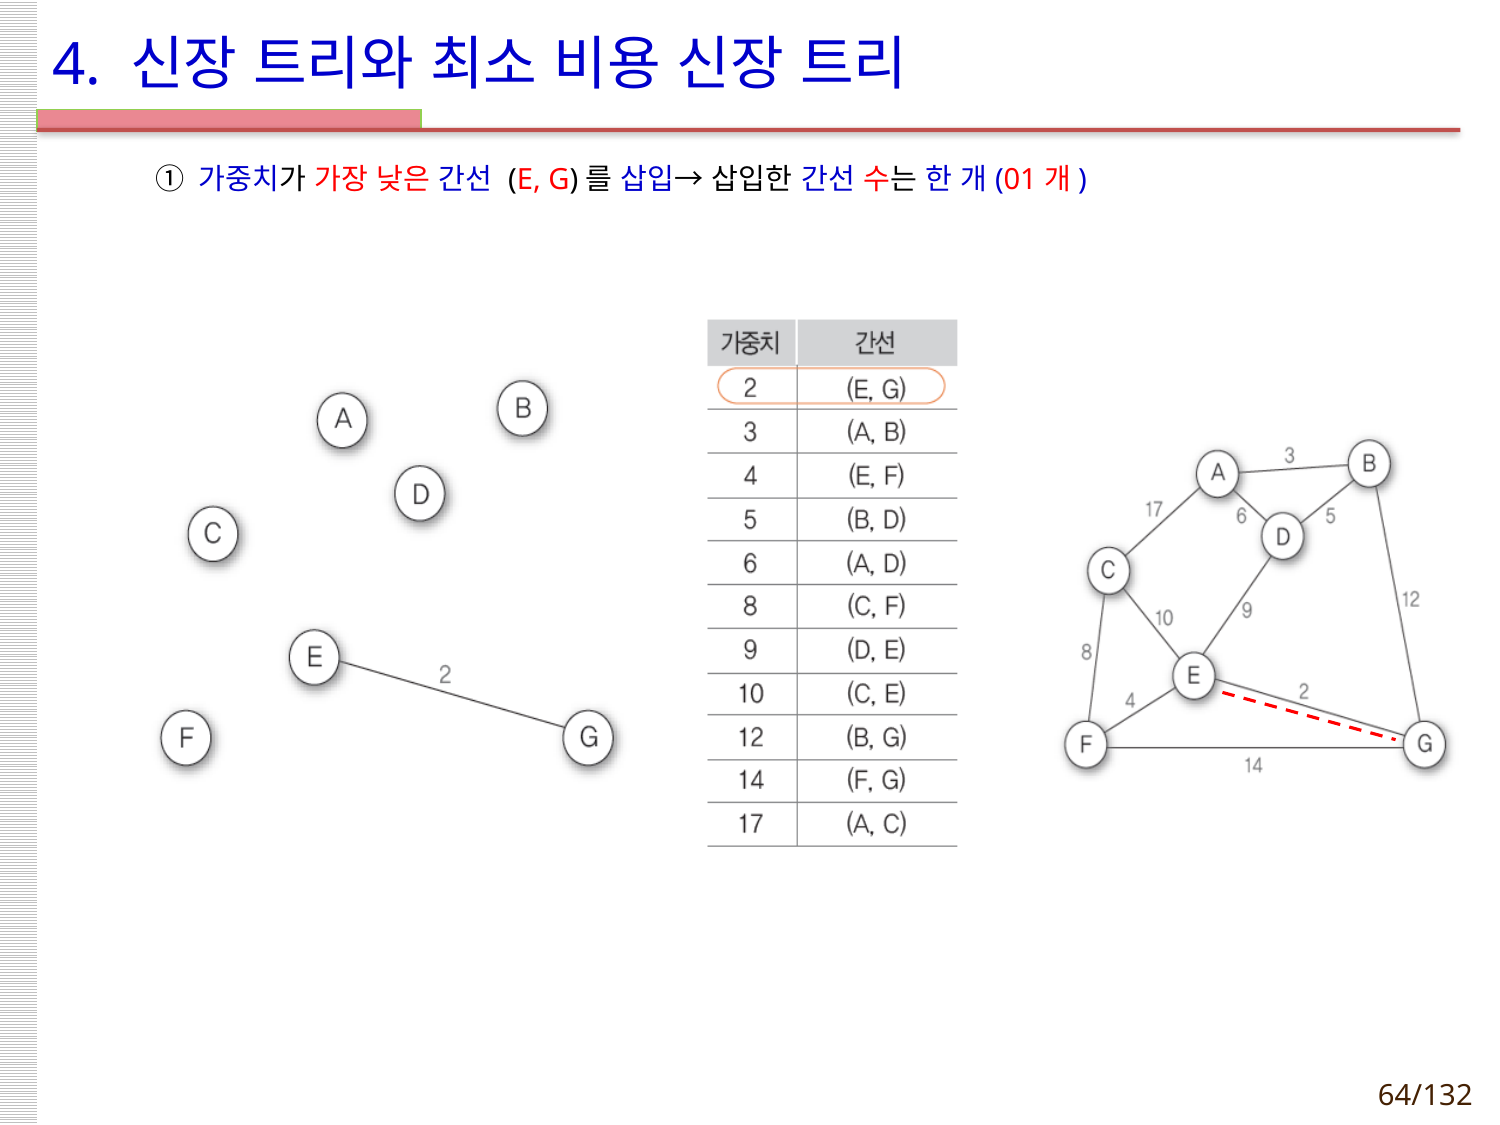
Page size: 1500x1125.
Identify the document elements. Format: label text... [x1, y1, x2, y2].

title 4. 신장 트리와 최소 비용 신장 트리 [37, 13, 1278, 109]
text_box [1222, 692, 1396, 740]
list ① 가중치가 가장 낮은 간선 (E, G)를 삽입→ 삽입한 간선 수는 한 개(01개) [37, 152, 1463, 1091]
picture [147, 312, 975, 856]
picture [1045, 420, 1475, 782]
